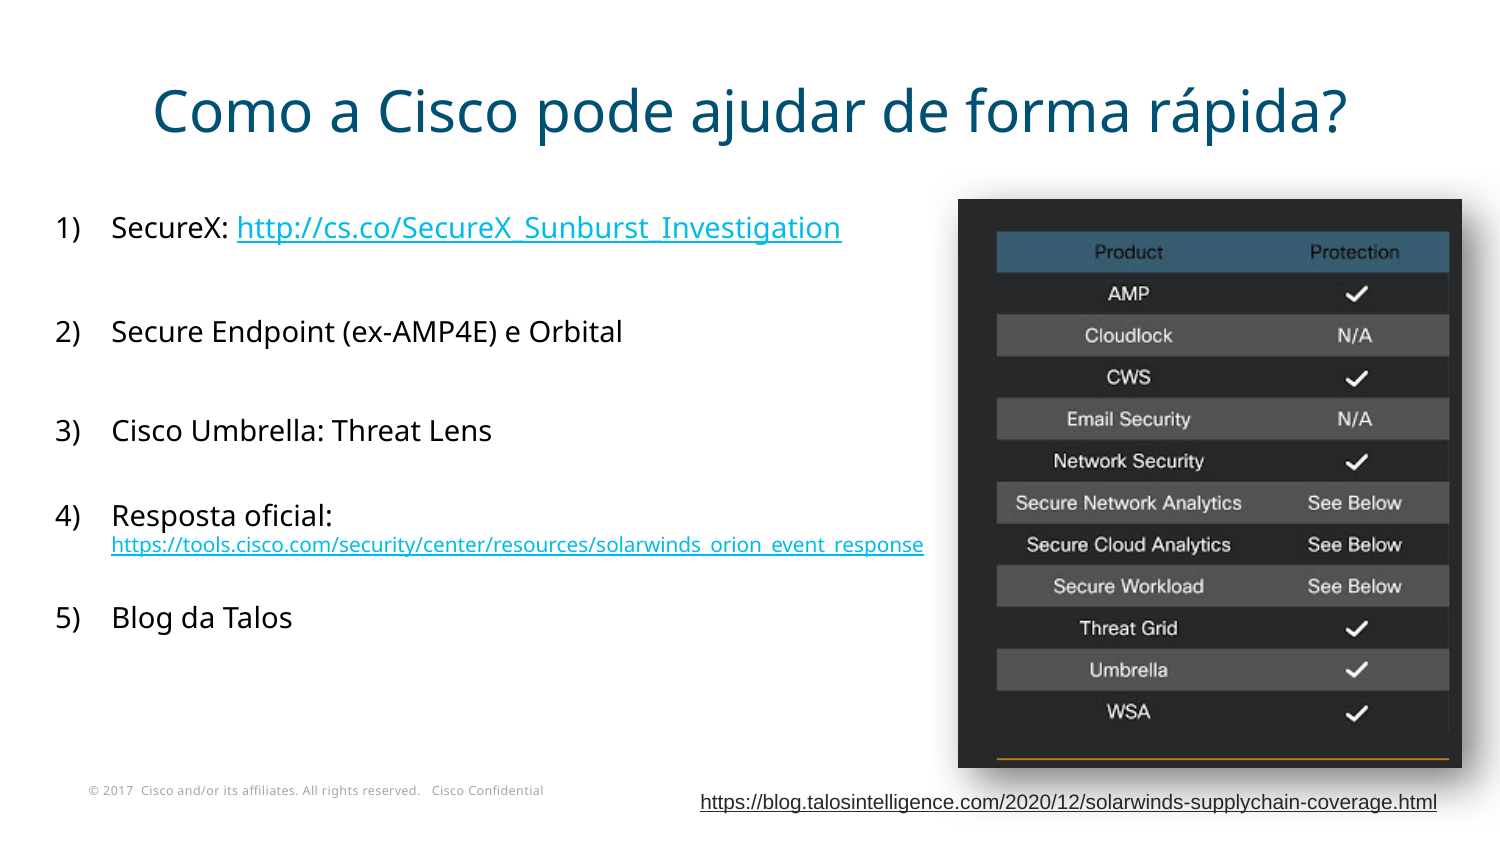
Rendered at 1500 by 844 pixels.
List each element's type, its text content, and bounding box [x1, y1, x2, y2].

title Como a Cisco pode ajudar de forma rápida? [0, 55, 1500, 176]
picture [957, 198, 1462, 769]
text_box https://blog.talosintelligence.com/2020/12/solarwinds-supplychain-coverage.html [685, 781, 1500, 821]
text_box SecureX: http://cs.co/SecureX_Sunburst_Investigation Secure Endpoint (ex-AMP4E) e Orbital Cisco Umbrella: Threat Lens Resposta oficial: https://tools.cisco.com/security/center/resources/solarwinds_orion_event_response Blog da Talos [44, 209, 948, 690]
